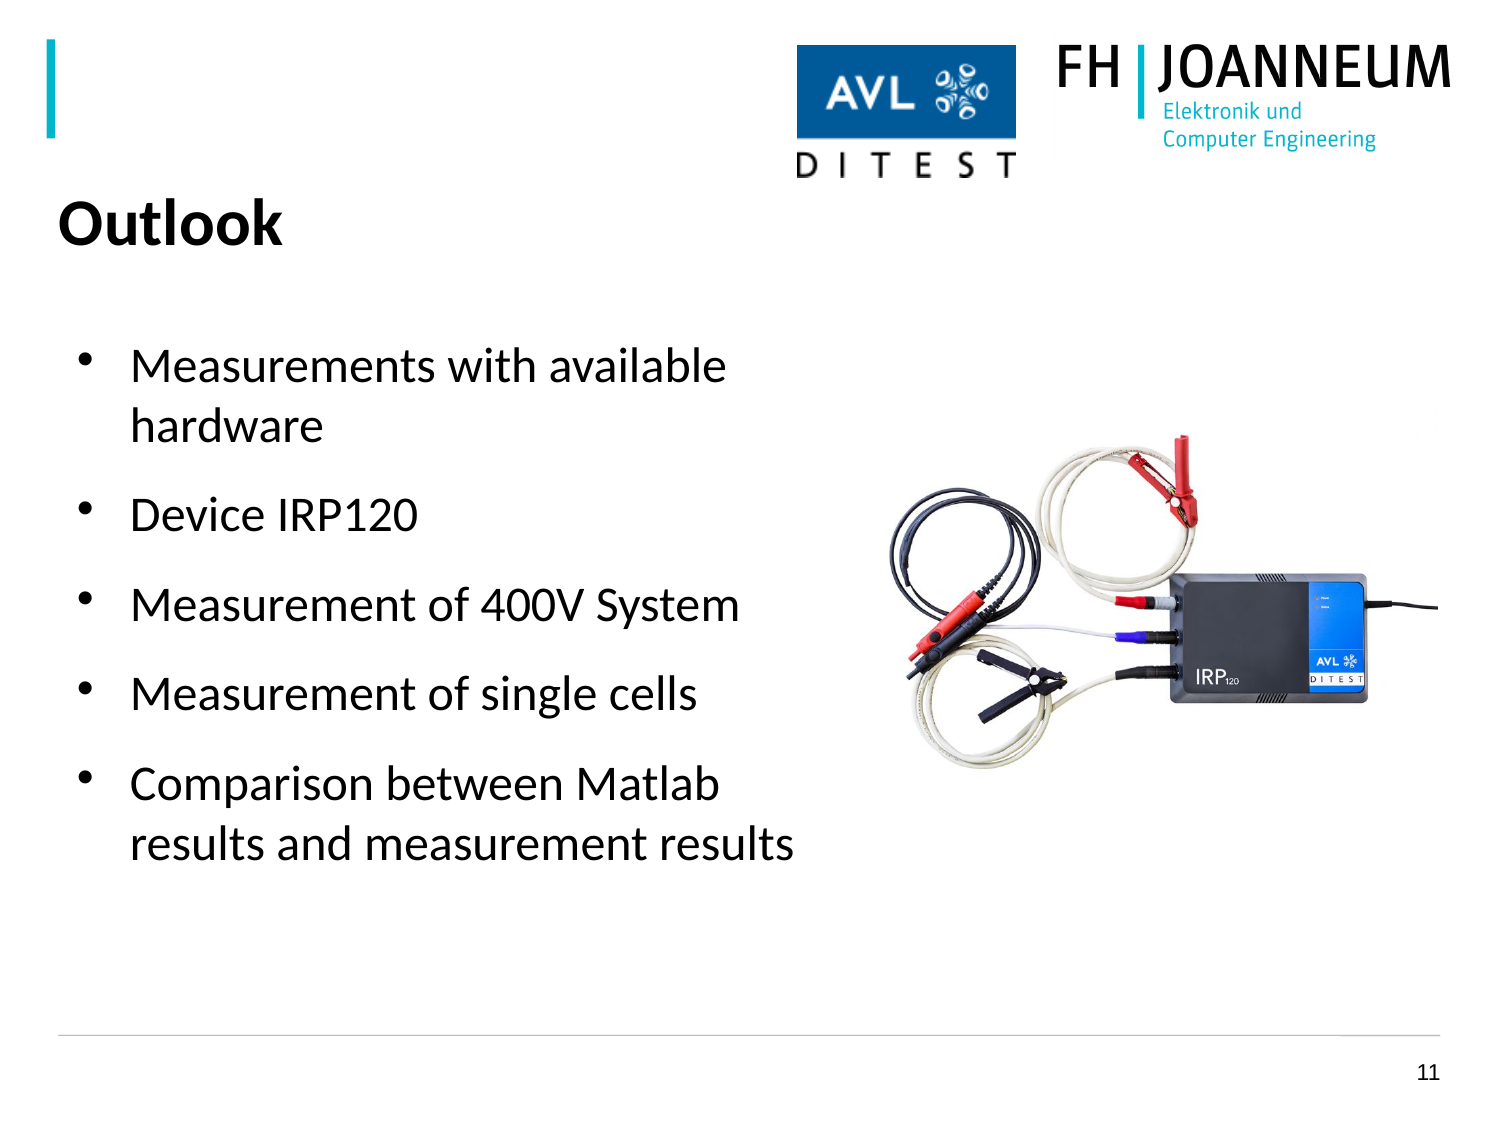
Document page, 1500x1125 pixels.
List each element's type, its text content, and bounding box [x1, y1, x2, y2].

picture [796, 45, 1017, 178]
slide_number 11 [1105, 1042, 1456, 1103]
picture [1053, 34, 1461, 162]
picture [855, 409, 1438, 798]
list Measurements with available hardware Device IRP120 Measurement of 400V System Measurement of single cells Comparison between Matlab results and measurement results [44, 324, 1456, 1000]
picture [44, 37, 57, 140]
title Outlook [44, 178, 1456, 266]
